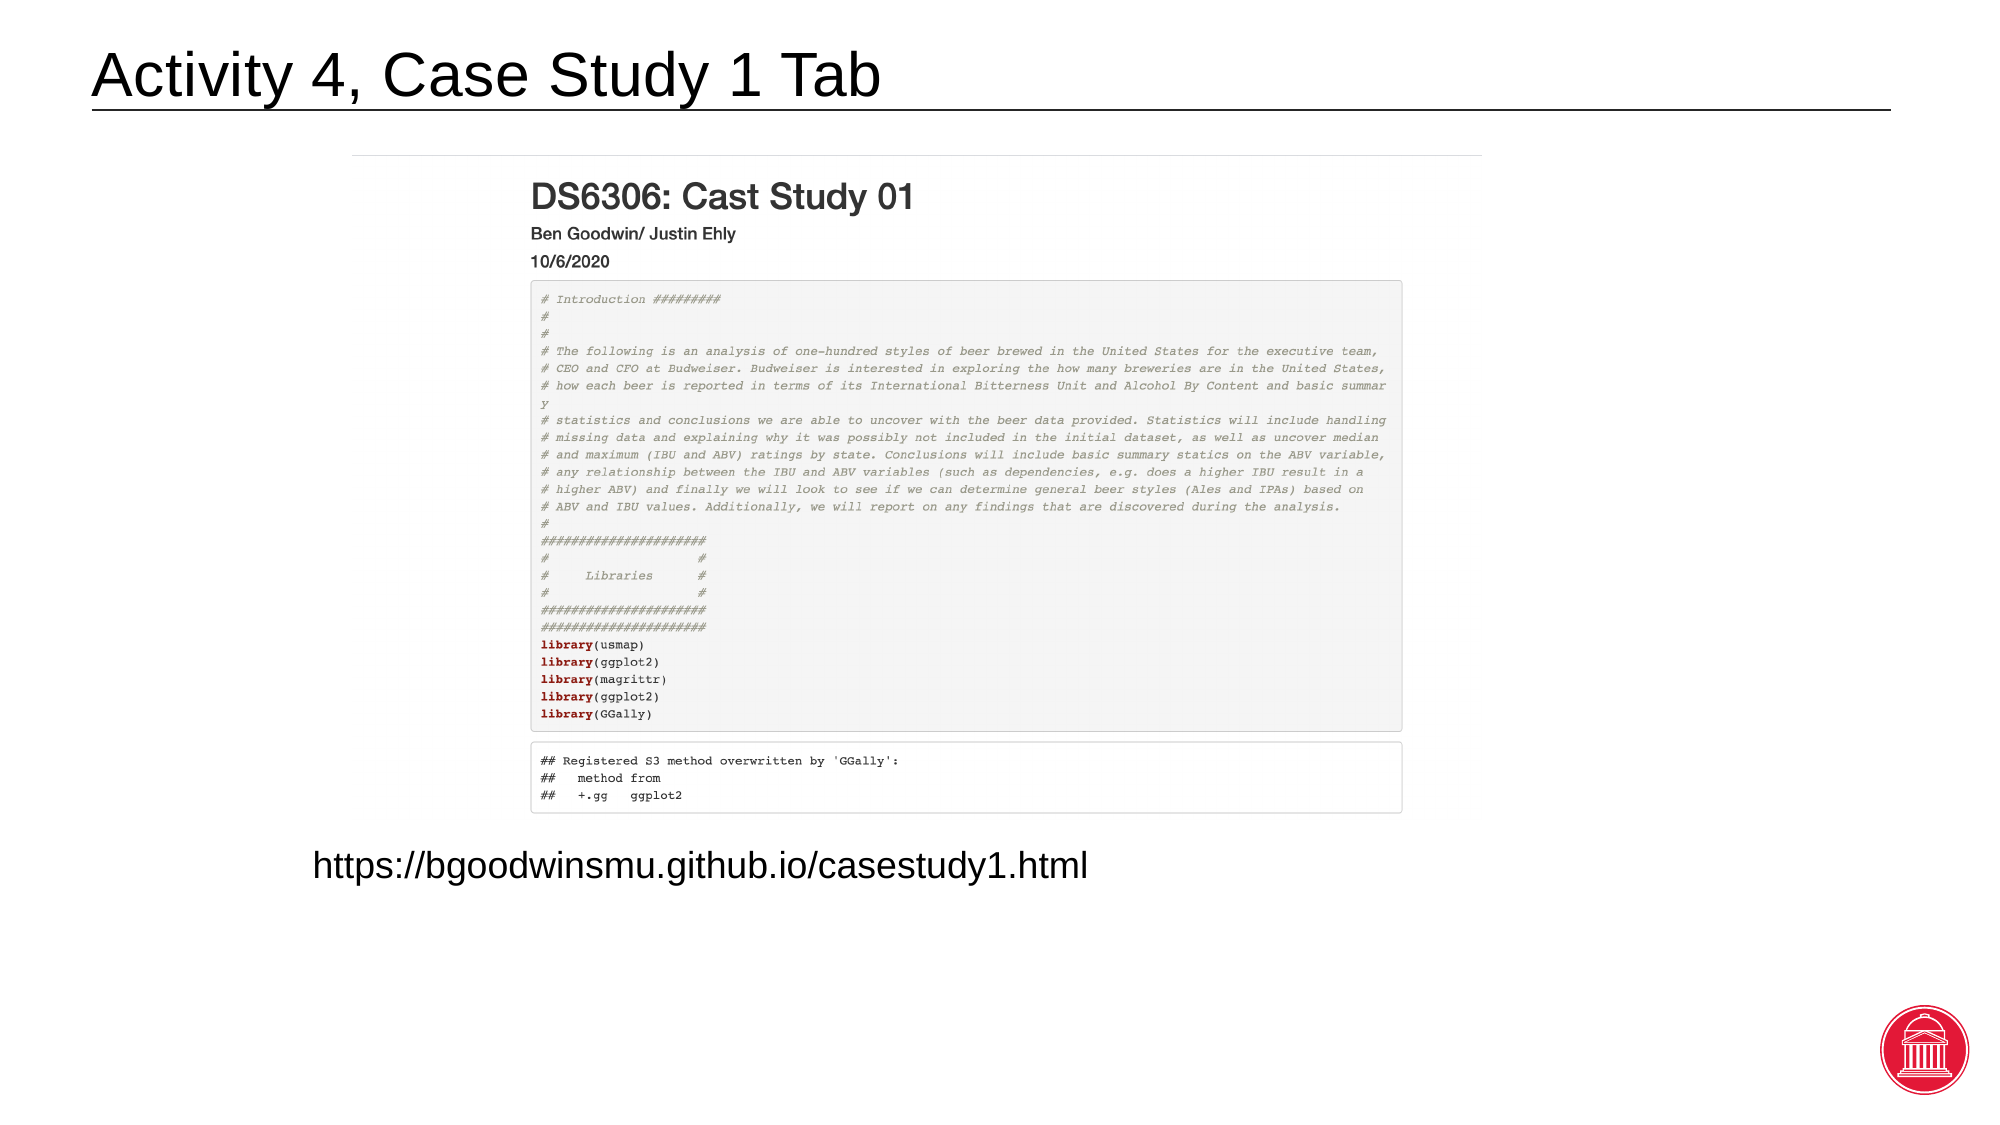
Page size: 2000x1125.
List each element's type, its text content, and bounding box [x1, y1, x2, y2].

text_box https://bgoodwinsmu.github.io/casestudy1.html [297, 833, 1655, 893]
picture [352, 155, 1482, 820]
title Activity 4, Case Study 1 Tab [91, 42, 1892, 110]
